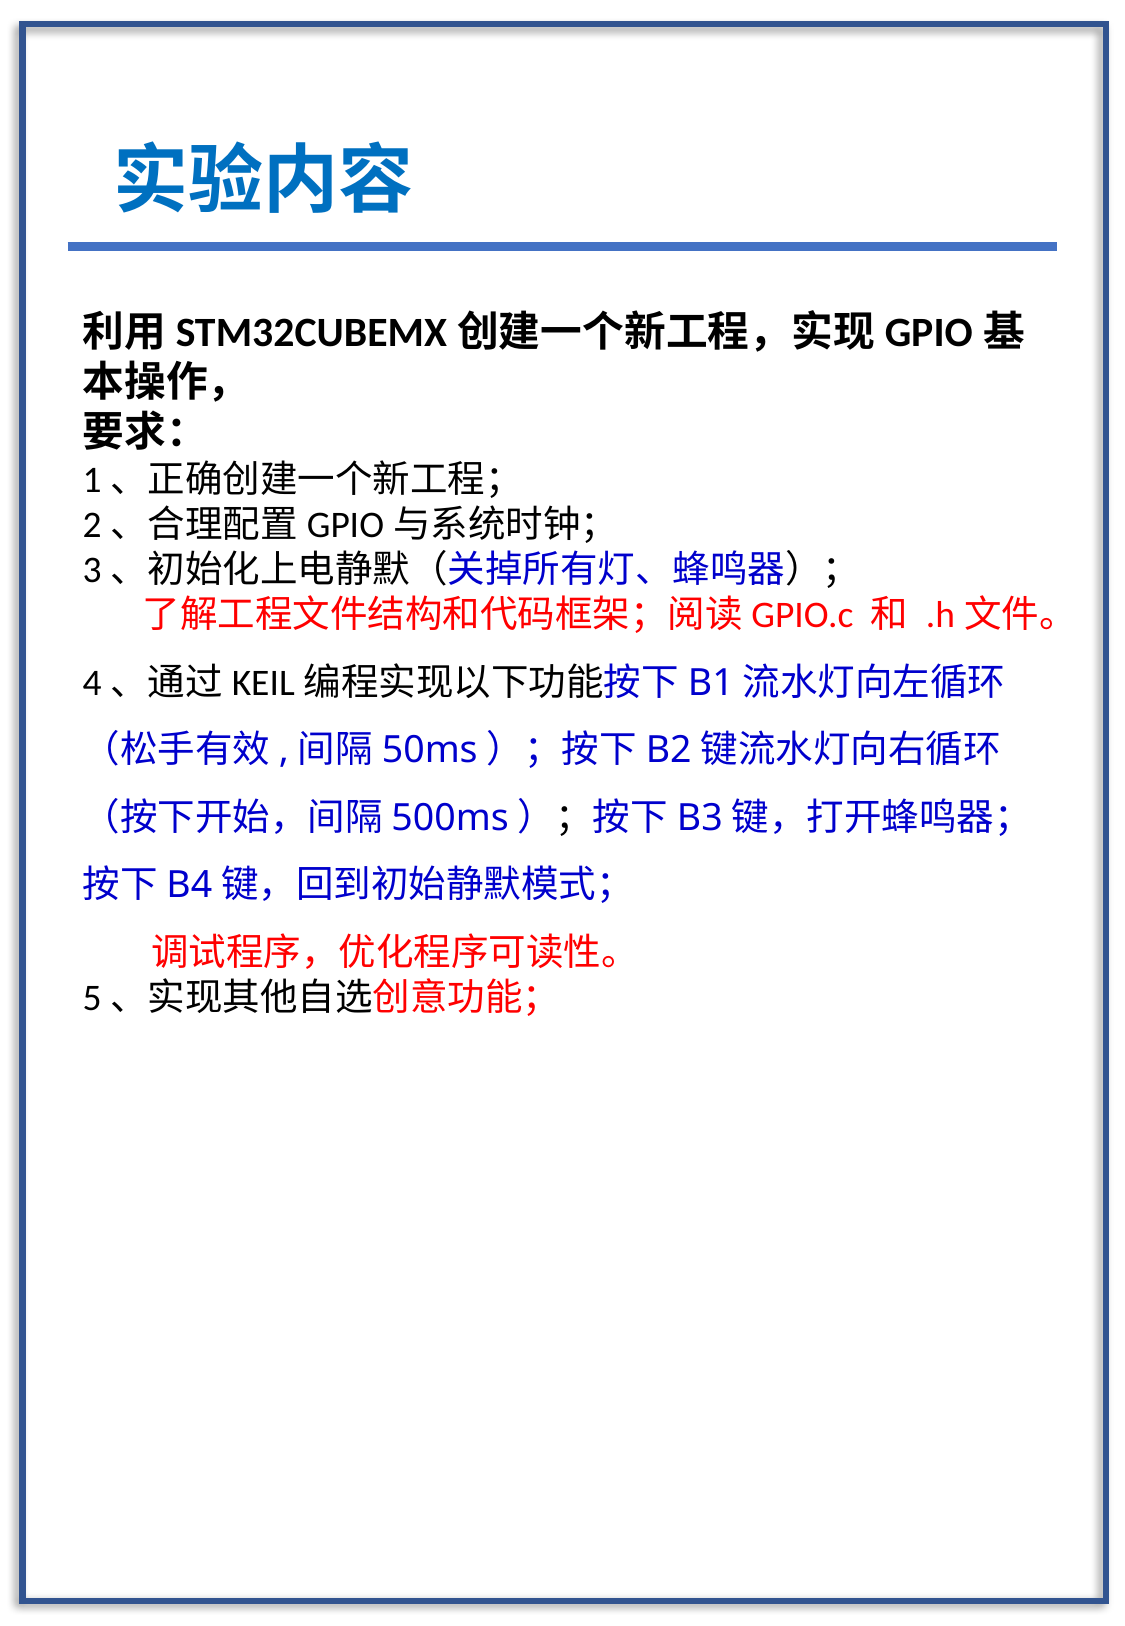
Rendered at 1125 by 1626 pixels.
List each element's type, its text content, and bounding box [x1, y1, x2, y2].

text_box [21, 23, 1107, 1602]
text_box 利用STM32CUBEMX创建一个新工程，实现GPIO基本操作， 要求： 1、正确创建一个新工程； 2、合理配置GPIO与系统时钟； 3、初始化上电静默（关掉所有灯、蜂鸣器）； 了解工程文件结构和代码框架；阅读GPIO.c 和 .h文件。 4、通过KEIL编程实现以下功能按下B1流水灯向左循环（松手有效,间隔50ms）；按下B2键流水灯向右循环（按下开始，间隔500ms）；按下B3键，打开蜂鸣器；按下B4键，回到初始静默模式； 调试程序，优化程序可读性。 5、实现其他自选创意功能； [67, 297, 1058, 1025]
text_box 实验内容 [0, 68, 563, 229]
